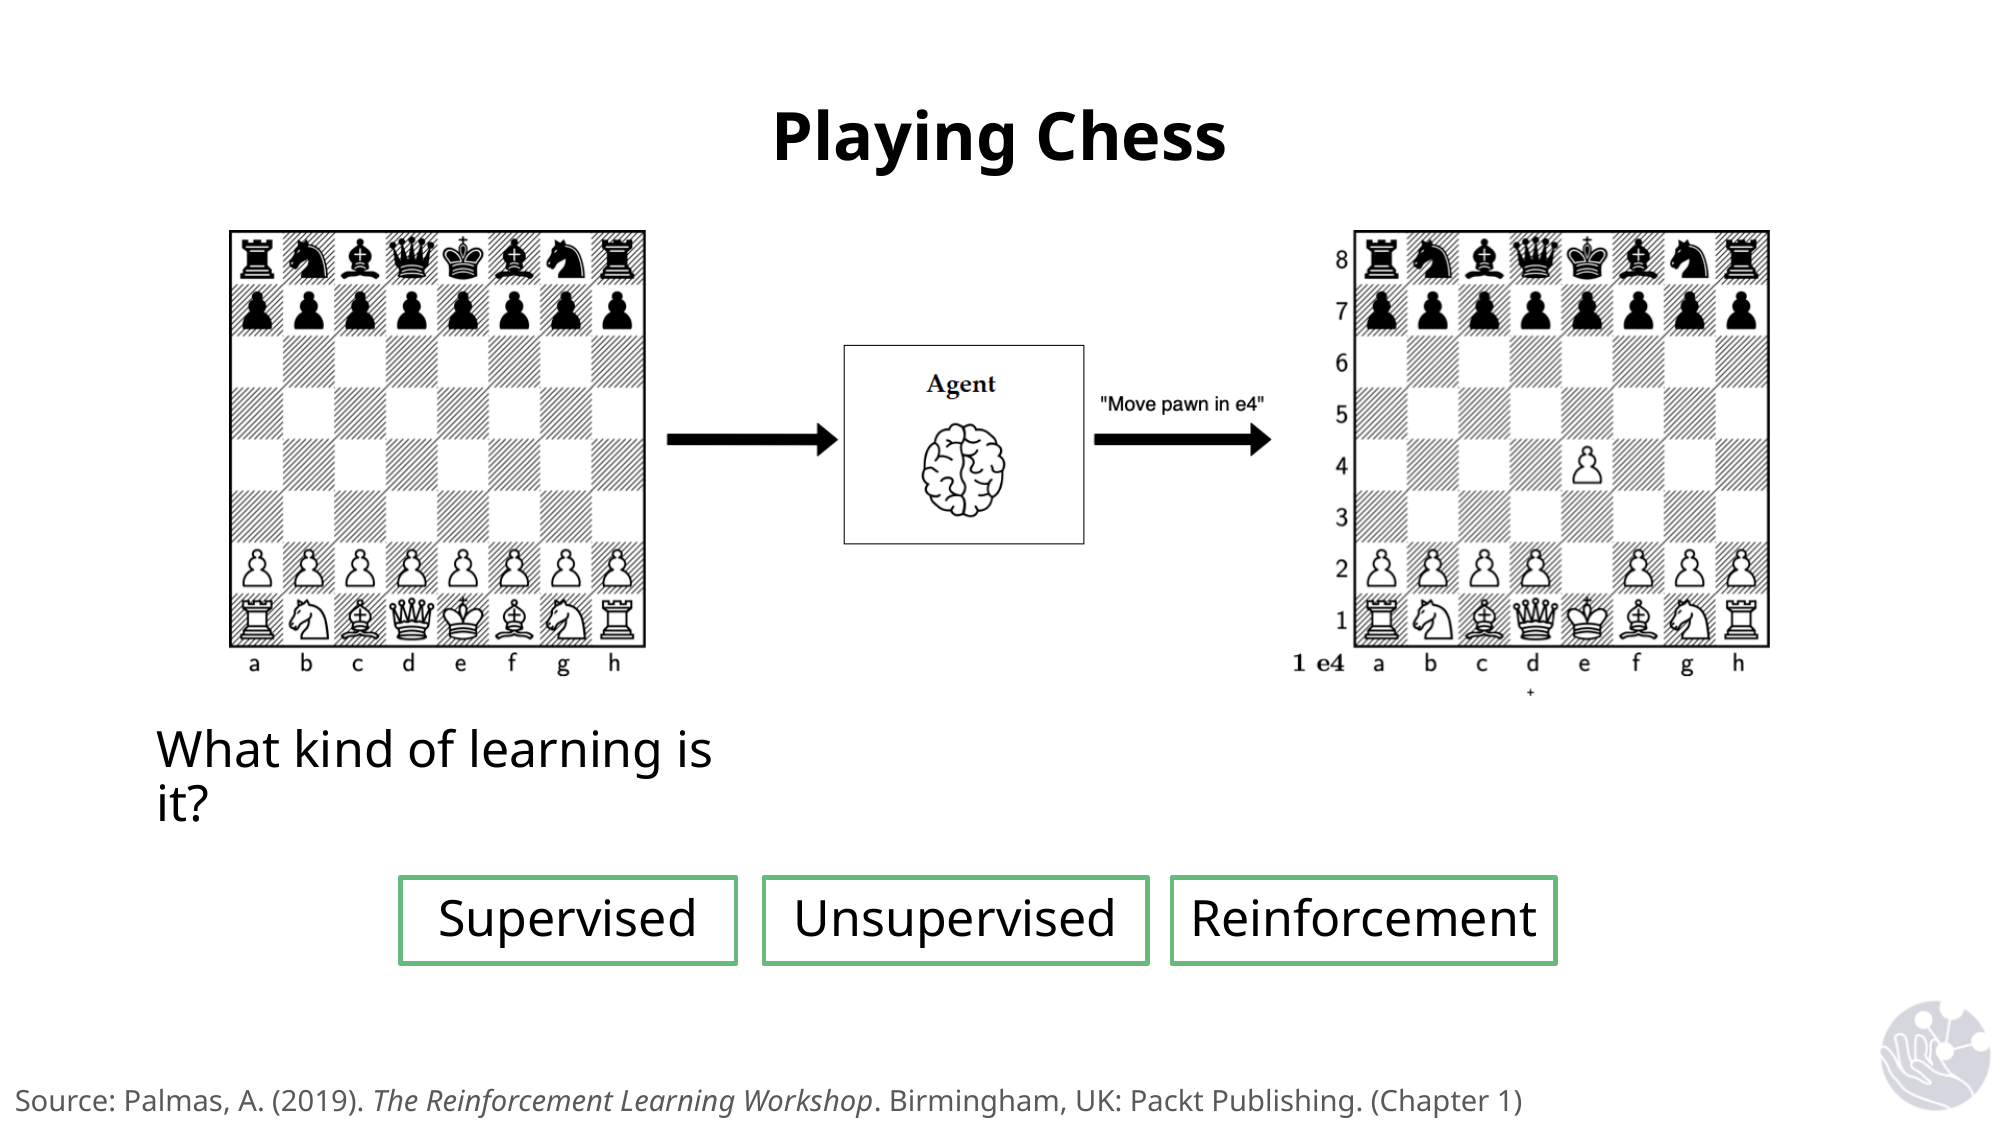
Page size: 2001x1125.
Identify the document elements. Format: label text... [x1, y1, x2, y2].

text_box Reinforcement [1172, 877, 1556, 964]
picture [229, 230, 1771, 699]
text_box Supervised [400, 877, 736, 964]
title Playing Chess [0, 72, 2000, 206]
text_box What kind of learning is it? [141, 711, 792, 846]
text_box Unsupervised [763, 877, 1148, 964]
picture [1866, 989, 1998, 1123]
text_box Source: Palmas, A. (2019). The Reinforcement Learning Workshop. Birmingham, UK: Packt Publishing. (Chapter 1) [0, 1074, 2000, 1125]
